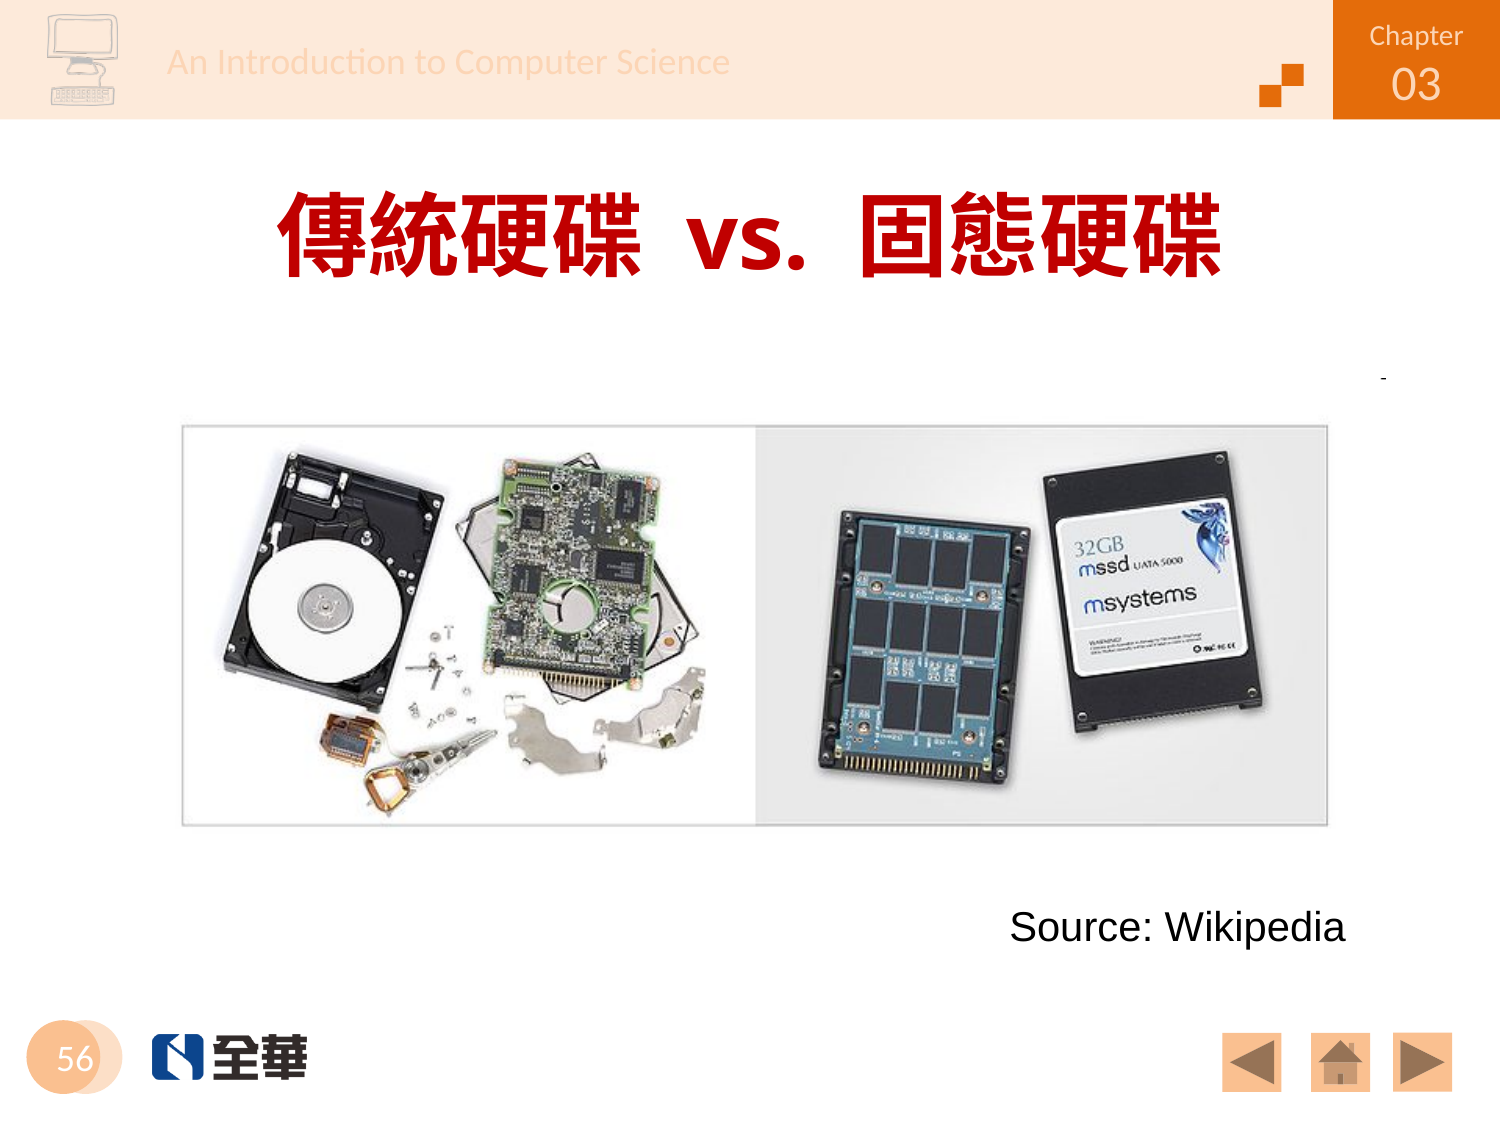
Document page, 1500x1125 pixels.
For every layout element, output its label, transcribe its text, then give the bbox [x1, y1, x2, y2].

picture [47, 14, 118, 106]
picture [152, 1034, 307, 1080]
picture [135, 378, 1386, 875]
title 傳統硬碟 vs. 固態硬碟 [75, 138, 1425, 327]
text_box Source: Wikipedia [994, 892, 1361, 958]
